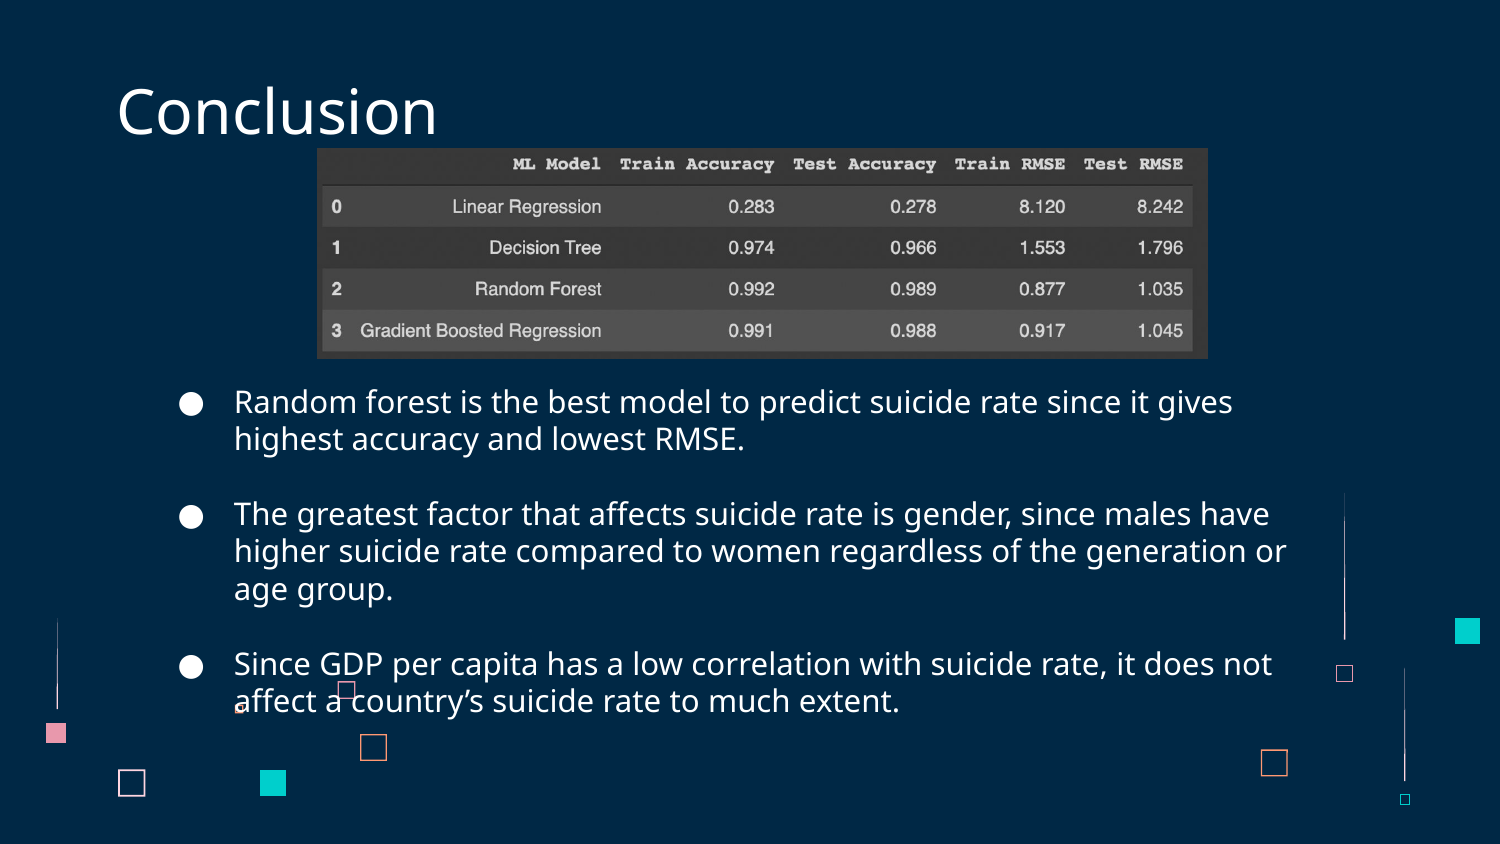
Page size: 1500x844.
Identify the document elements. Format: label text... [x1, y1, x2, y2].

list Random forest is the best model to predict suicide rate since it gives highest accuracy and lowest RMSE. The greatest factor that affects suicide rate is gender, since males have higher suicide rate compared to women regardless of the generation or age group. Since GDP per capita has a low correlation with suicide rate, it does not affect a country’s suicide rate to much extent. [143, 366, 1357, 696]
title Conclusion [101, 67, 1379, 163]
picture [317, 148, 1208, 359]
